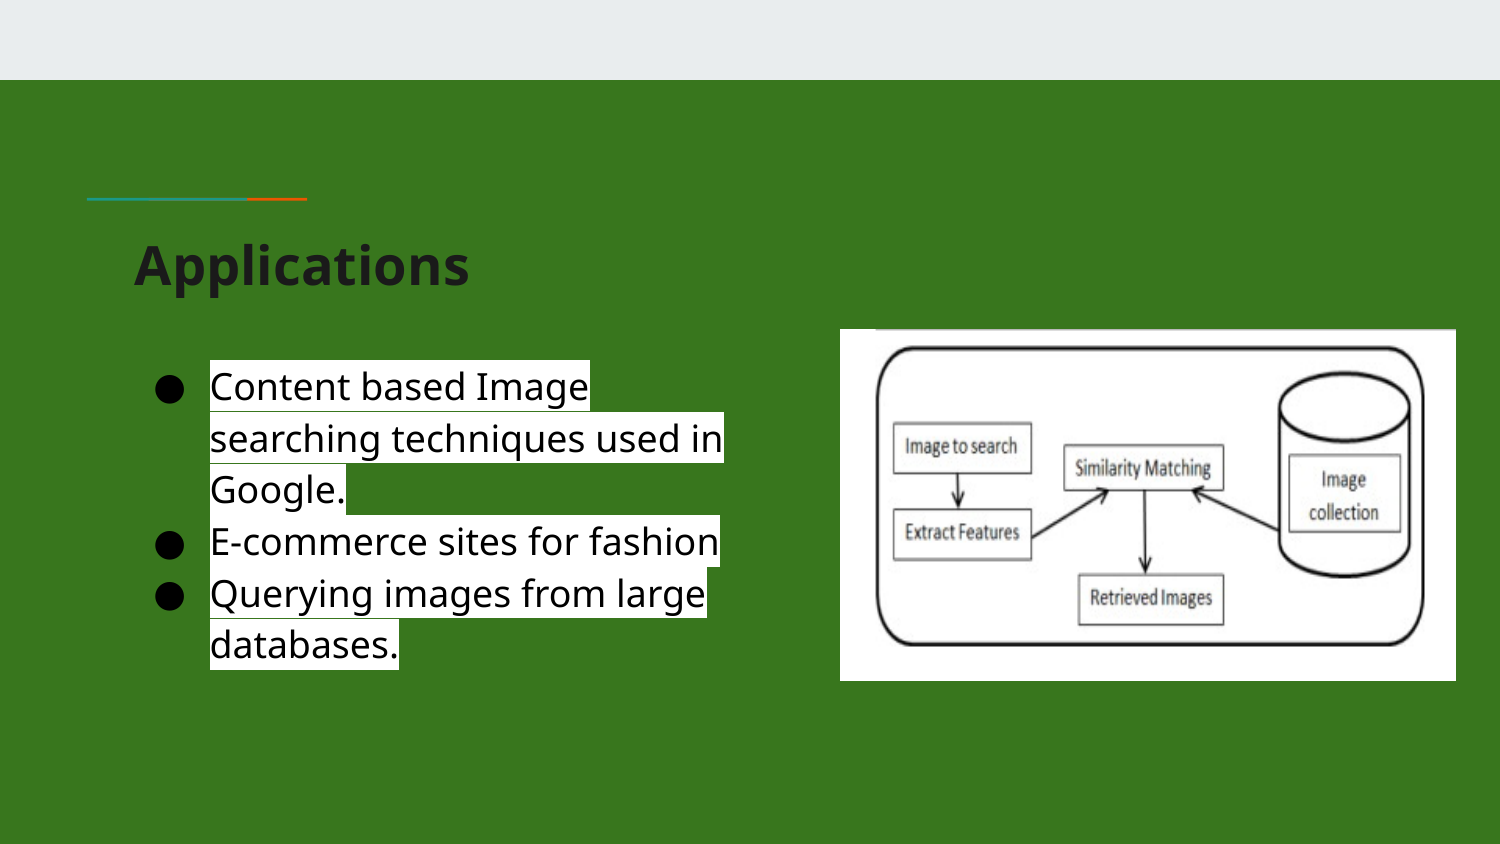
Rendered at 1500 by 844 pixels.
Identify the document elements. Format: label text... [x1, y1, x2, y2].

picture [840, 328, 1457, 682]
list Content based Image searching techniques used in Google. E-commerce sites for fashion Querying images from large databases. [119, 341, 750, 712]
title Applications [119, 216, 1381, 305]
